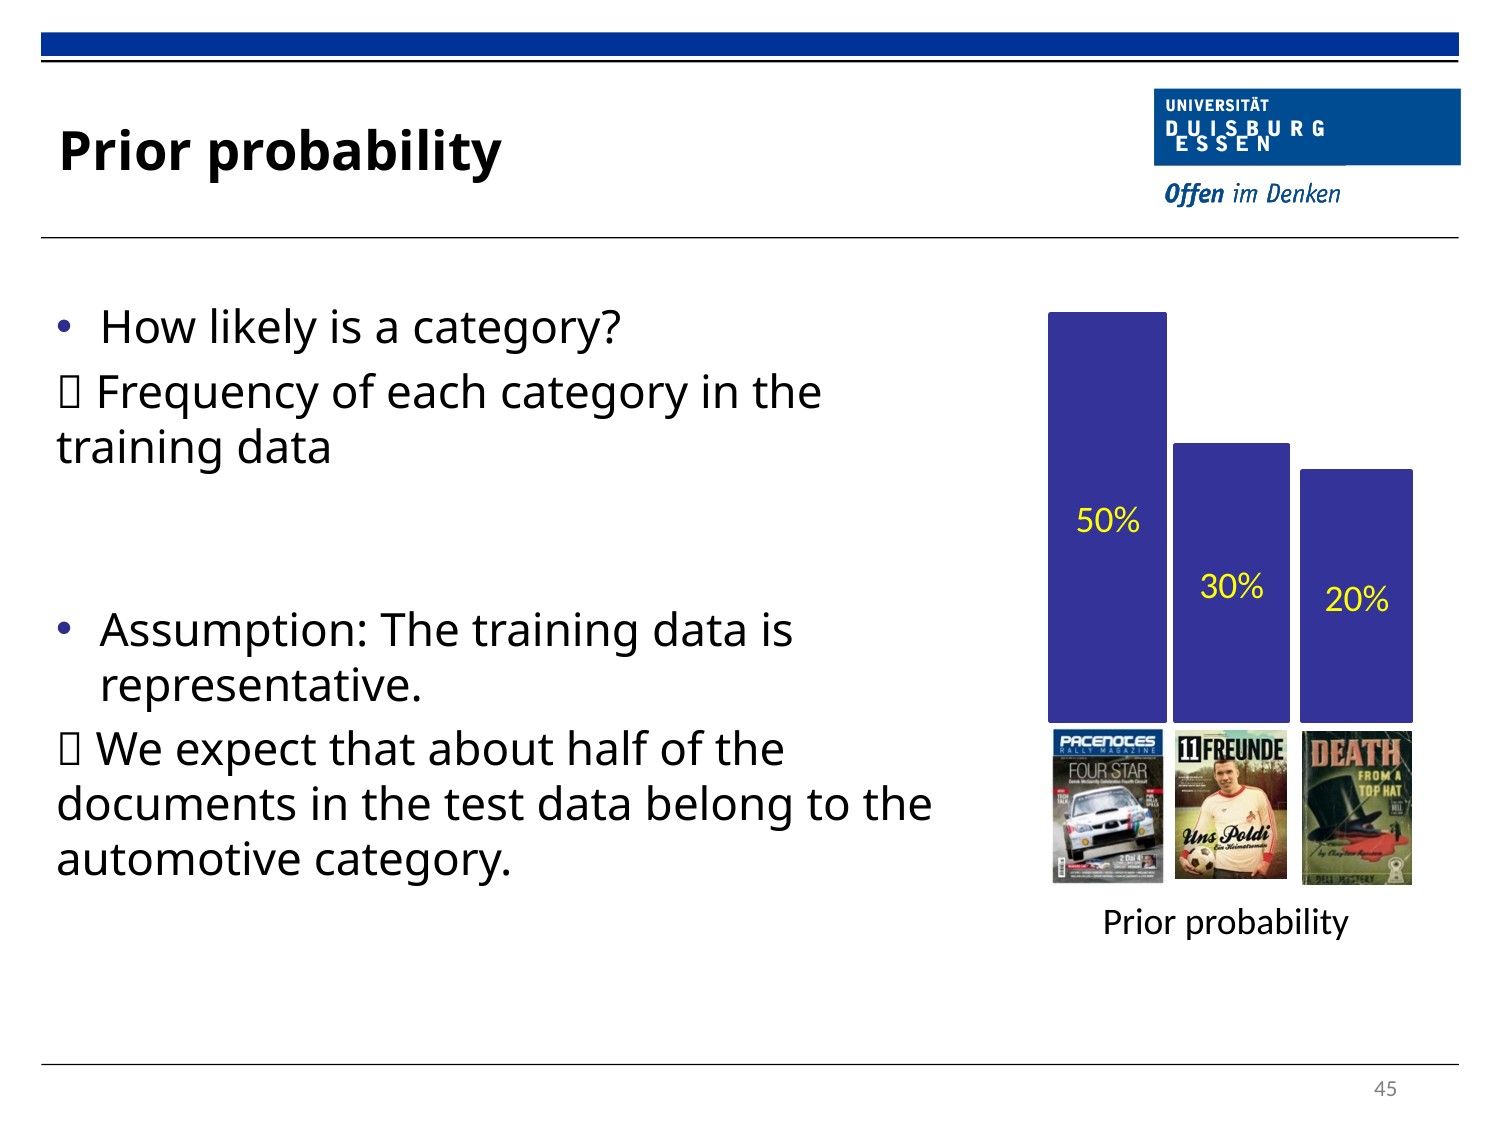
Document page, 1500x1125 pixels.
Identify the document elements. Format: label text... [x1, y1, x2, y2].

text_box 50% [1048, 312, 1167, 723]
picture [1175, 730, 1288, 880]
picture [1154, 80, 1461, 213]
list How likely is a category?  Frequency of each category in the training data Assumption: The training data is representative.  We expect that about half of the documents in the test data belong to the automotive category. [41, 290, 1007, 866]
text_box Prior probability [1088, 889, 1381, 950]
text_box 20% [1300, 469, 1413, 723]
picture [1050, 726, 1166, 886]
picture [1302, 731, 1412, 885]
text_box 30% [1173, 443, 1290, 723]
title Prior probability [58, 79, 1126, 218]
